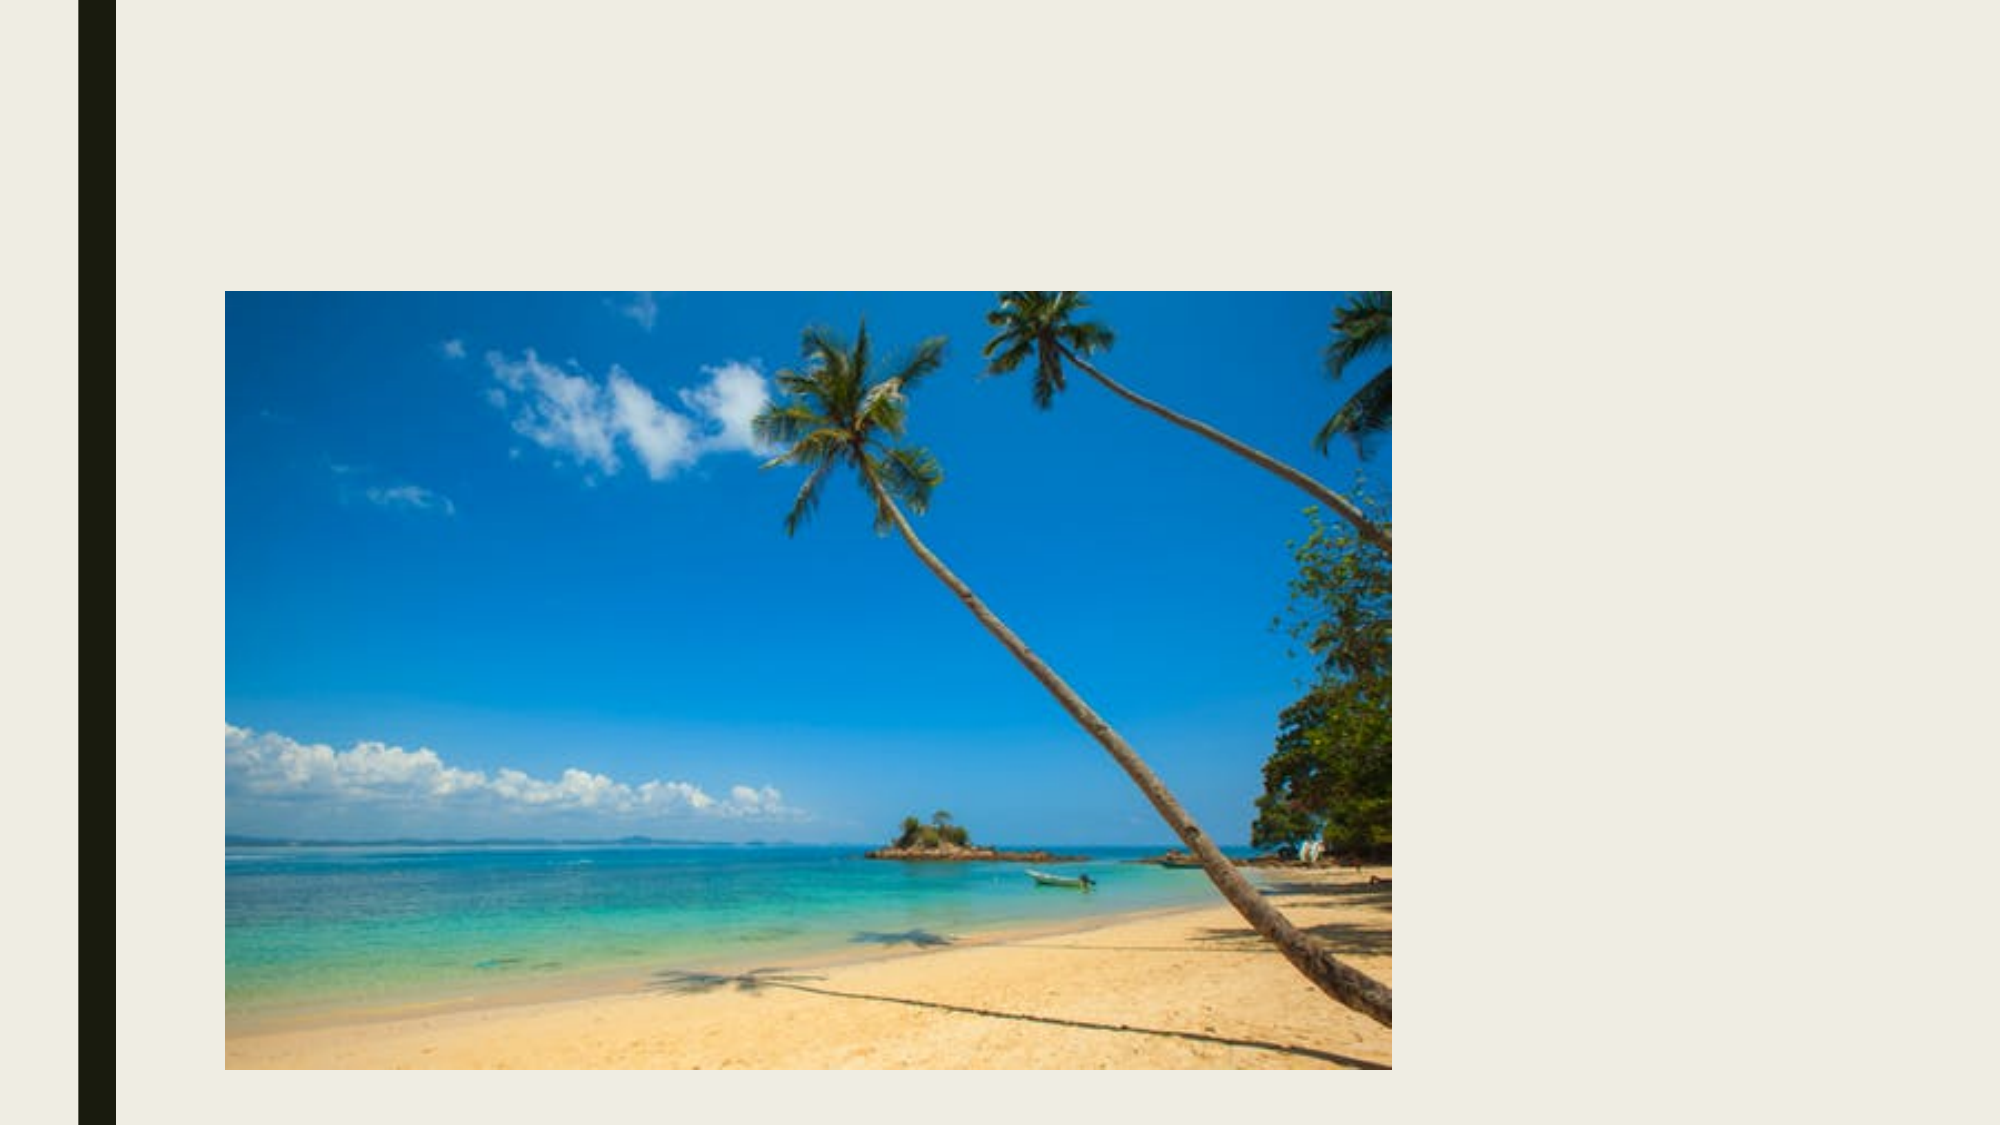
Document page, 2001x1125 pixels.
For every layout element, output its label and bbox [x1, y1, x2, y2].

list [224, 291, 1392, 1070]
